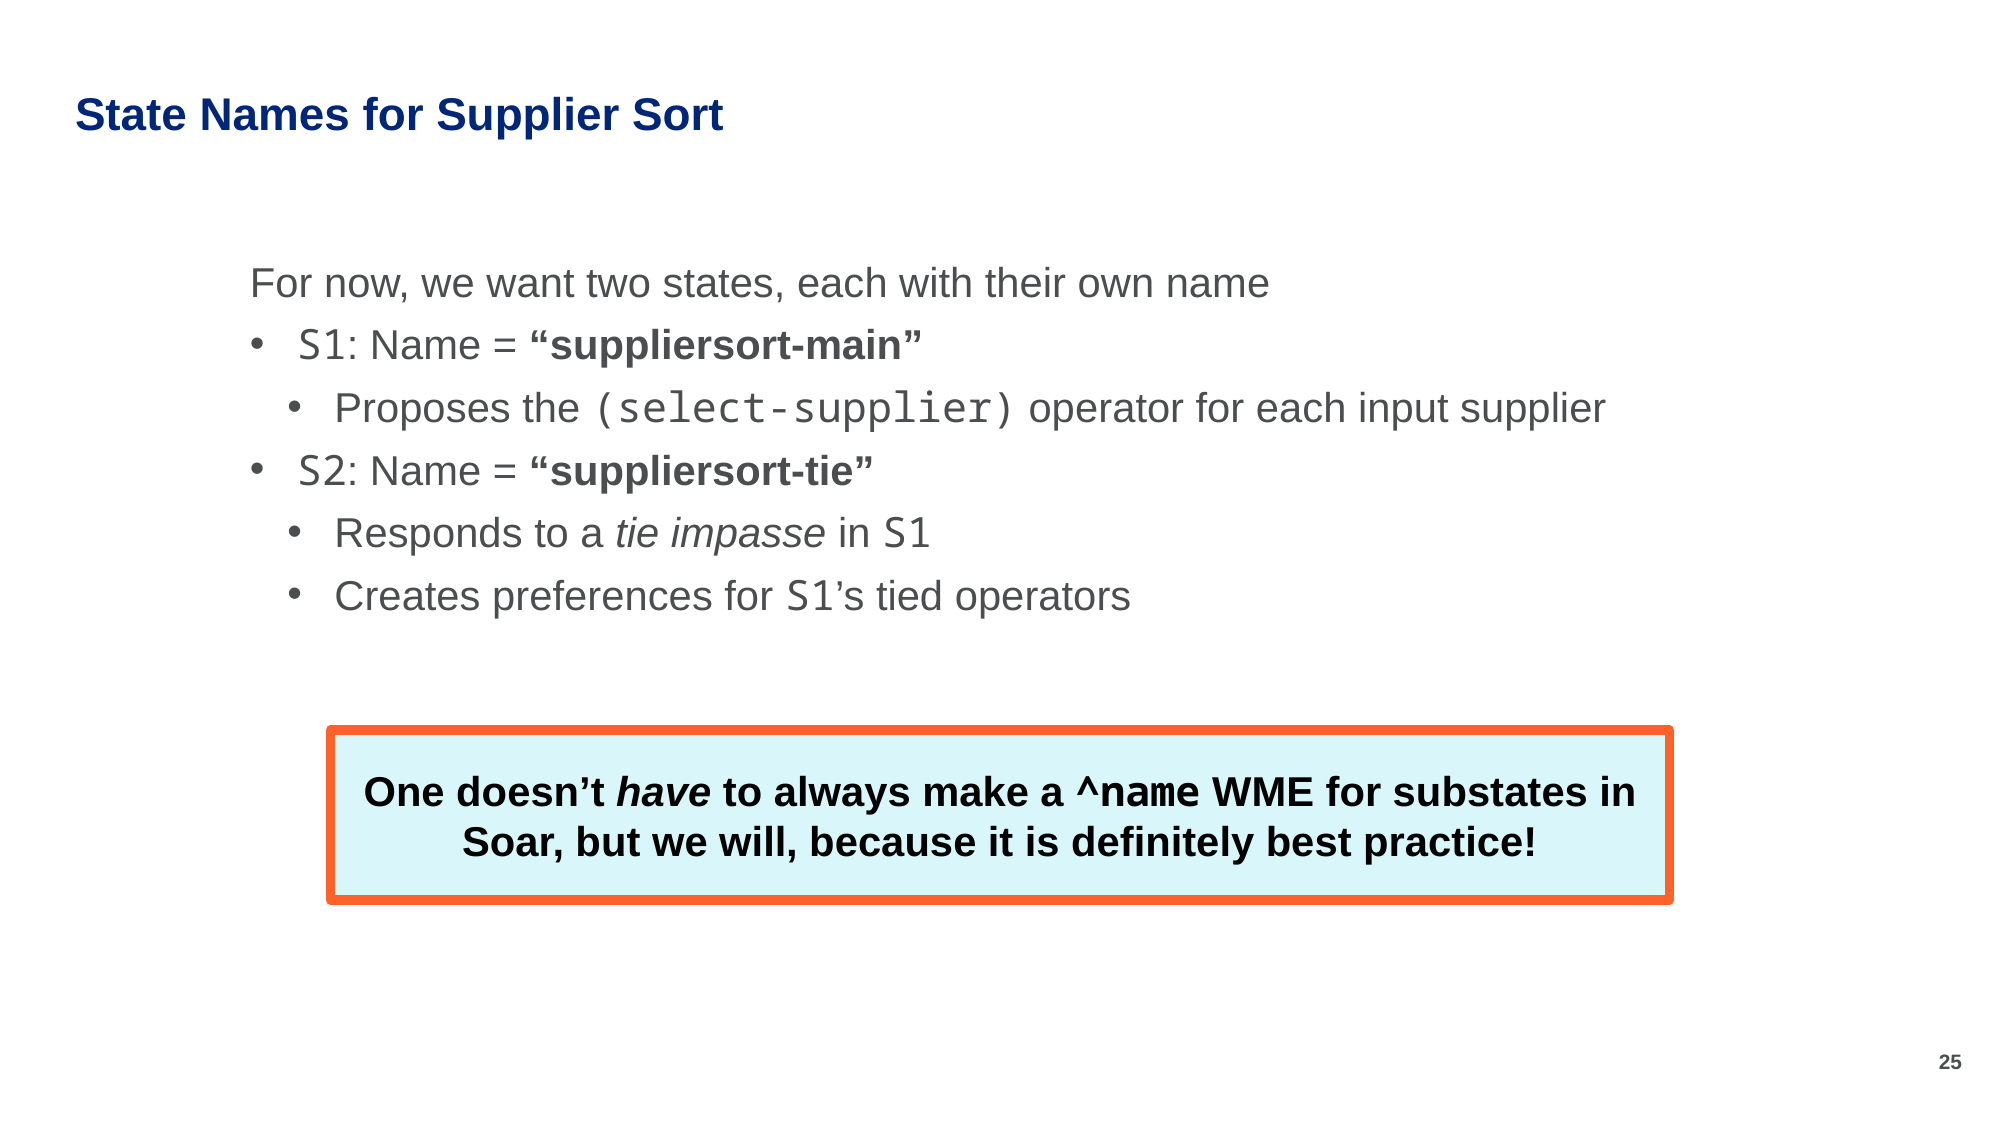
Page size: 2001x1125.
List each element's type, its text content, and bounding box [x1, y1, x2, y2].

list For now, we want two states, each with their own name S1: Name = “suppliersort-main” Proposes the (select-supplier) operator for each input supplier S2: Name = “suppliersort-tie” Responds to a tie impasse in S1 Creates preferences for S1’s tied operators [249, 255, 1750, 901]
title State Names for Supplier Sort [75, 91, 1650, 142]
text_box One doesn’t have to always make a ^name WME for substates in Soar, but we will, because it is definitely best practice! [330, 729, 1670, 901]
